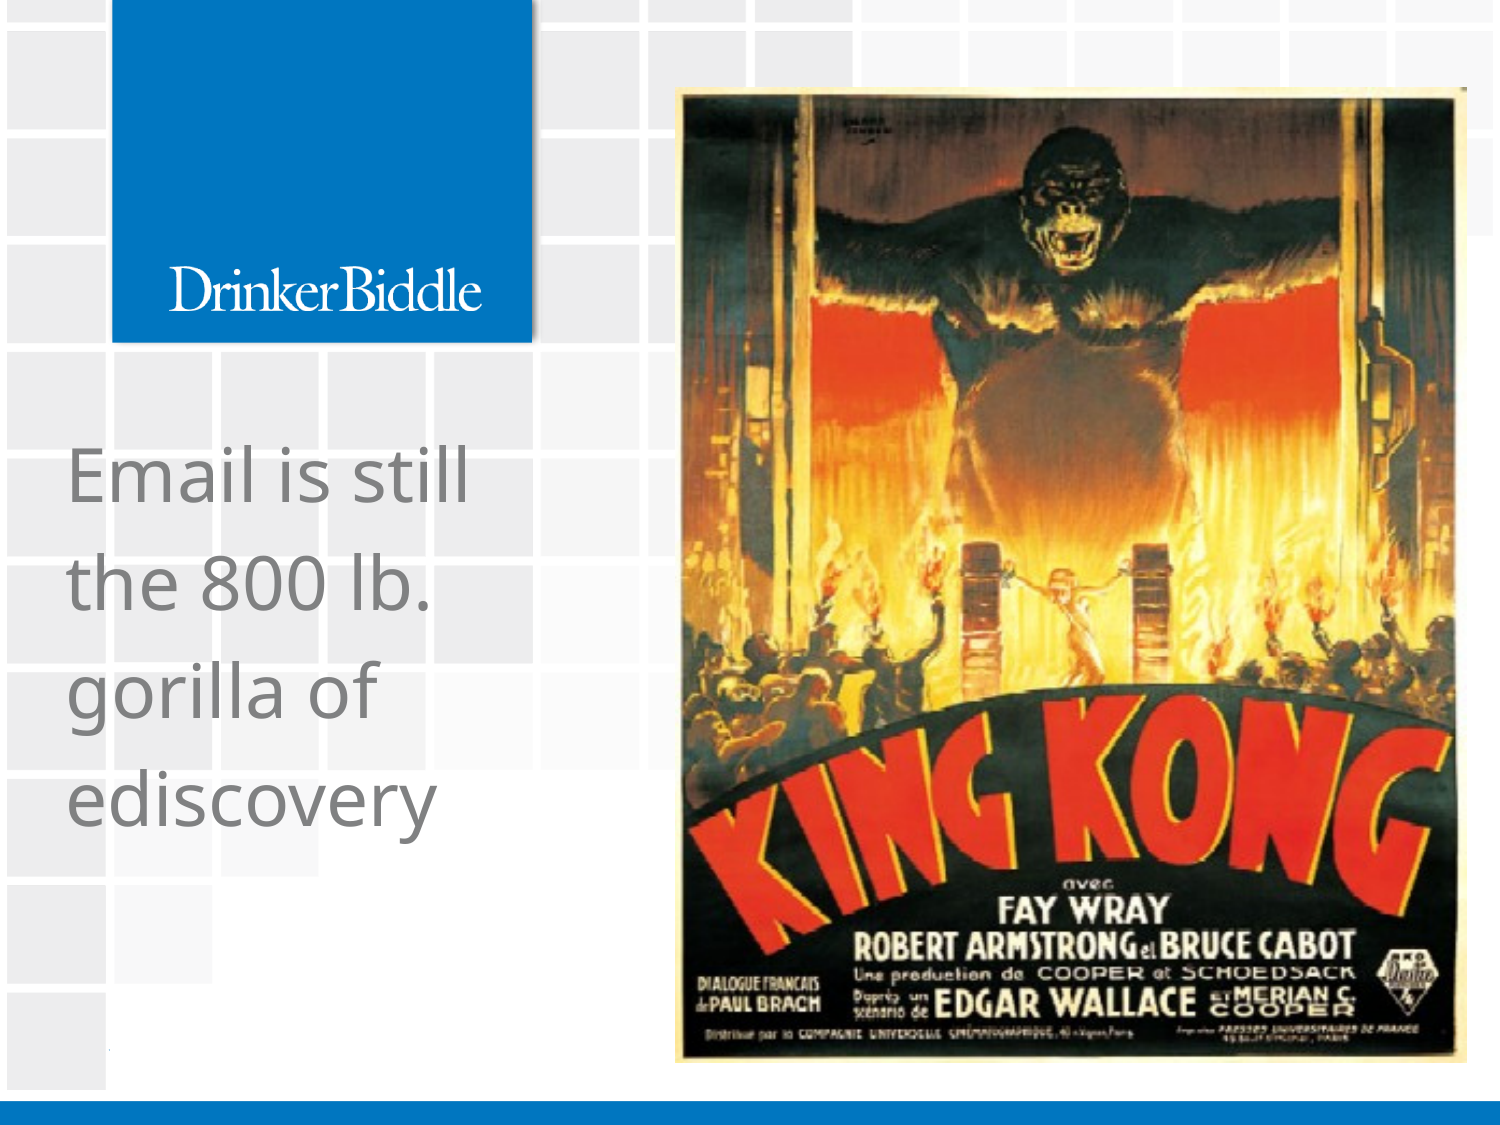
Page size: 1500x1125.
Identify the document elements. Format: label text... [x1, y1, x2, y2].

picture [169, 266, 482, 275]
picture [7, 0, 1493, 1090]
subtitle Email is still the 800 lb. gorilla of ediscovery [50, 275, 613, 913]
